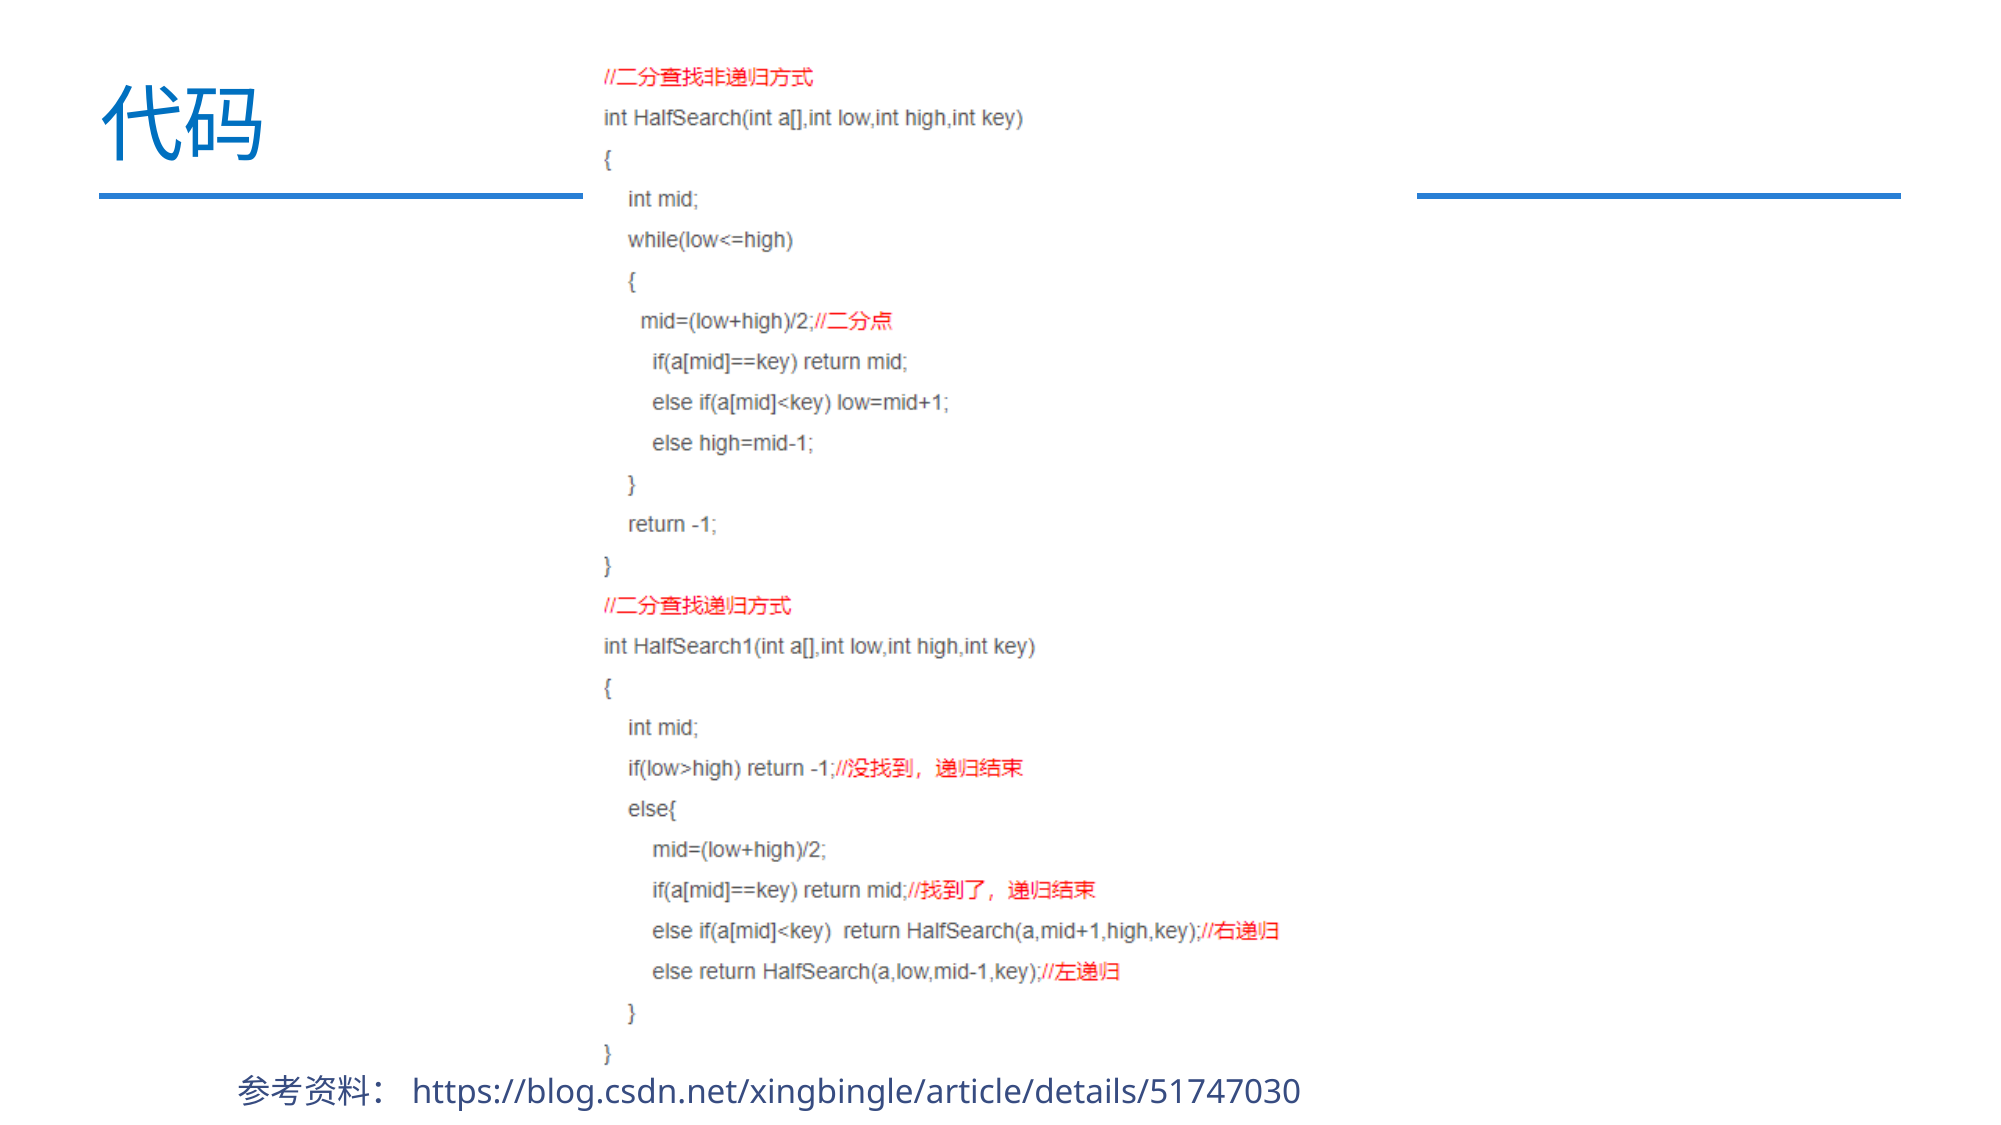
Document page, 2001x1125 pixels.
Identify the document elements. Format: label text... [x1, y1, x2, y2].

picture [583, 52, 1417, 1073]
title 代码 [85, 73, 583, 179]
text_box 参考资料：https://blog.csdn.net/xingbingle/article/details/51747030 [222, 1062, 1413, 1118]
